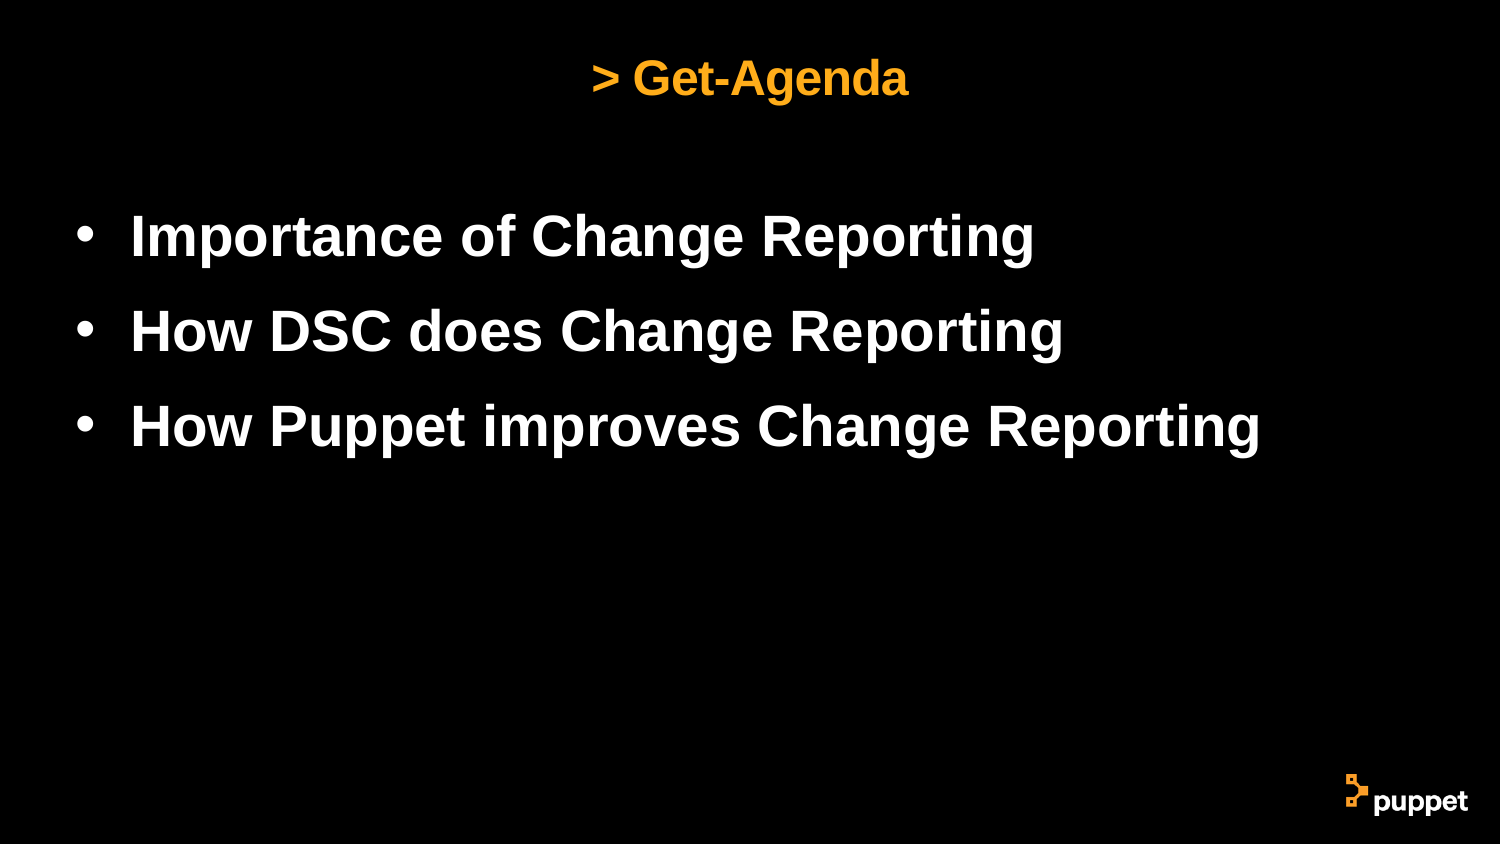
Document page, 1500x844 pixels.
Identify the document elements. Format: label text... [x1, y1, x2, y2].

title > Get-Agenda [0, 0, 1500, 108]
list Importance of Change Reporting How DSC does Change Reporting How Puppet improves Change Reporting [0, 108, 1500, 844]
